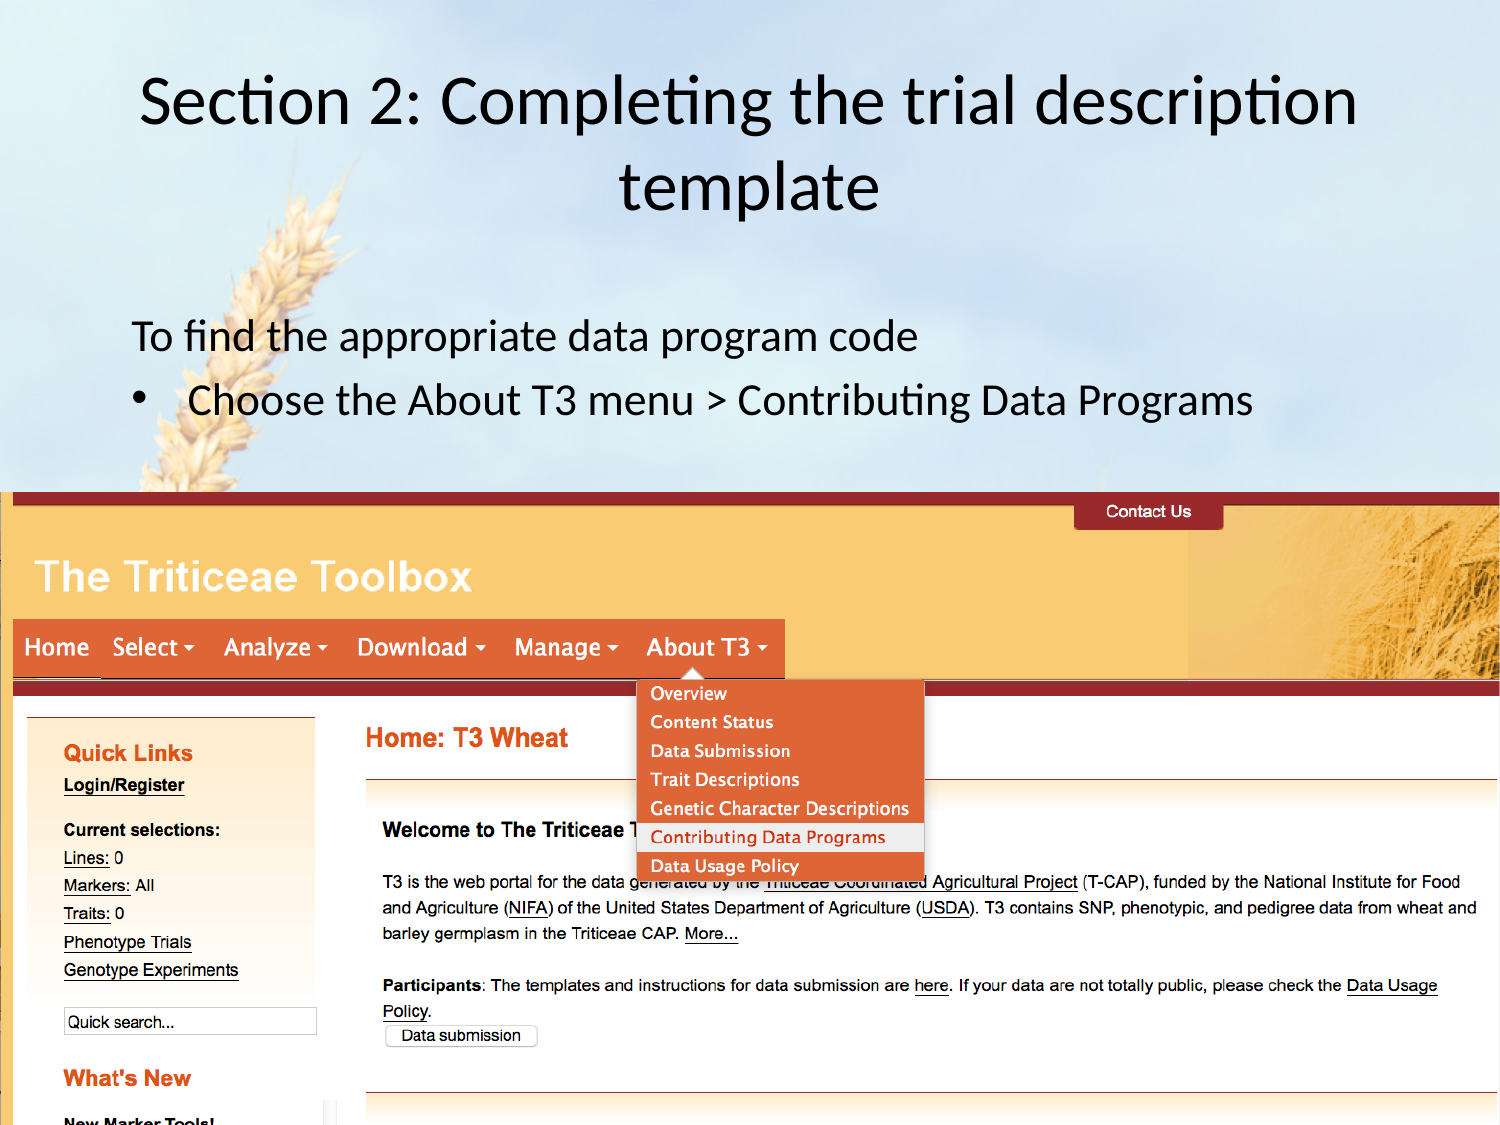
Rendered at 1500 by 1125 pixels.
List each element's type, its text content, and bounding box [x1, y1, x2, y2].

title Section 2: Completing the trial description template [75, 45, 1425, 233]
text_box To find the appropriate data program code Choose the About T3 menu > Contributing Data Programs [116, 297, 1412, 490]
picture [0, 491, 1500, 1125]
